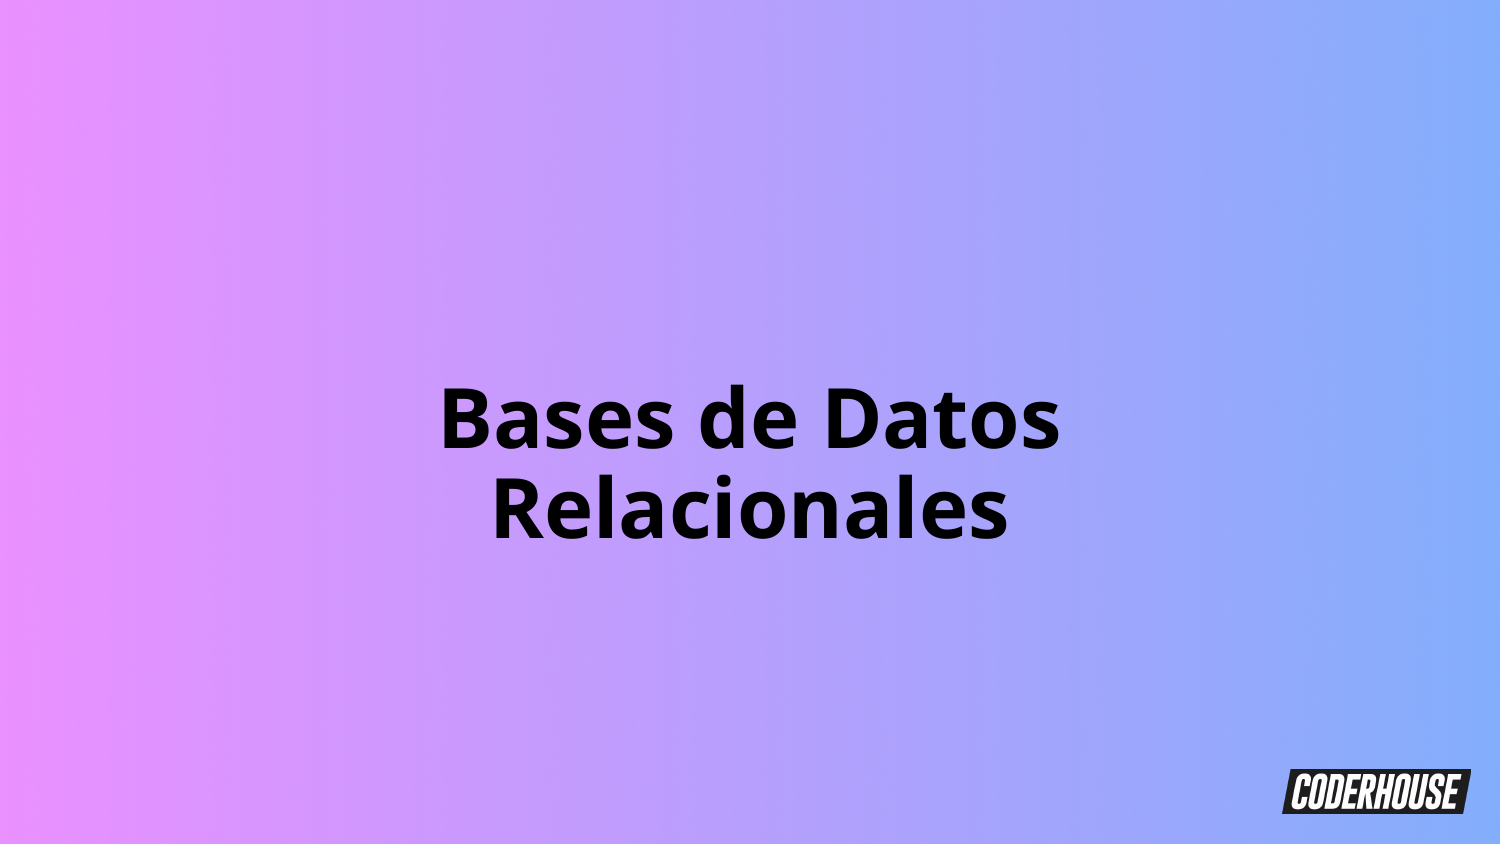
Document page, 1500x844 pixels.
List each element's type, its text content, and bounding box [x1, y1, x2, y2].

text_box Bases de Datos Relacionales [239, 361, 1261, 572]
picture [0, 0, 1500, 844]
